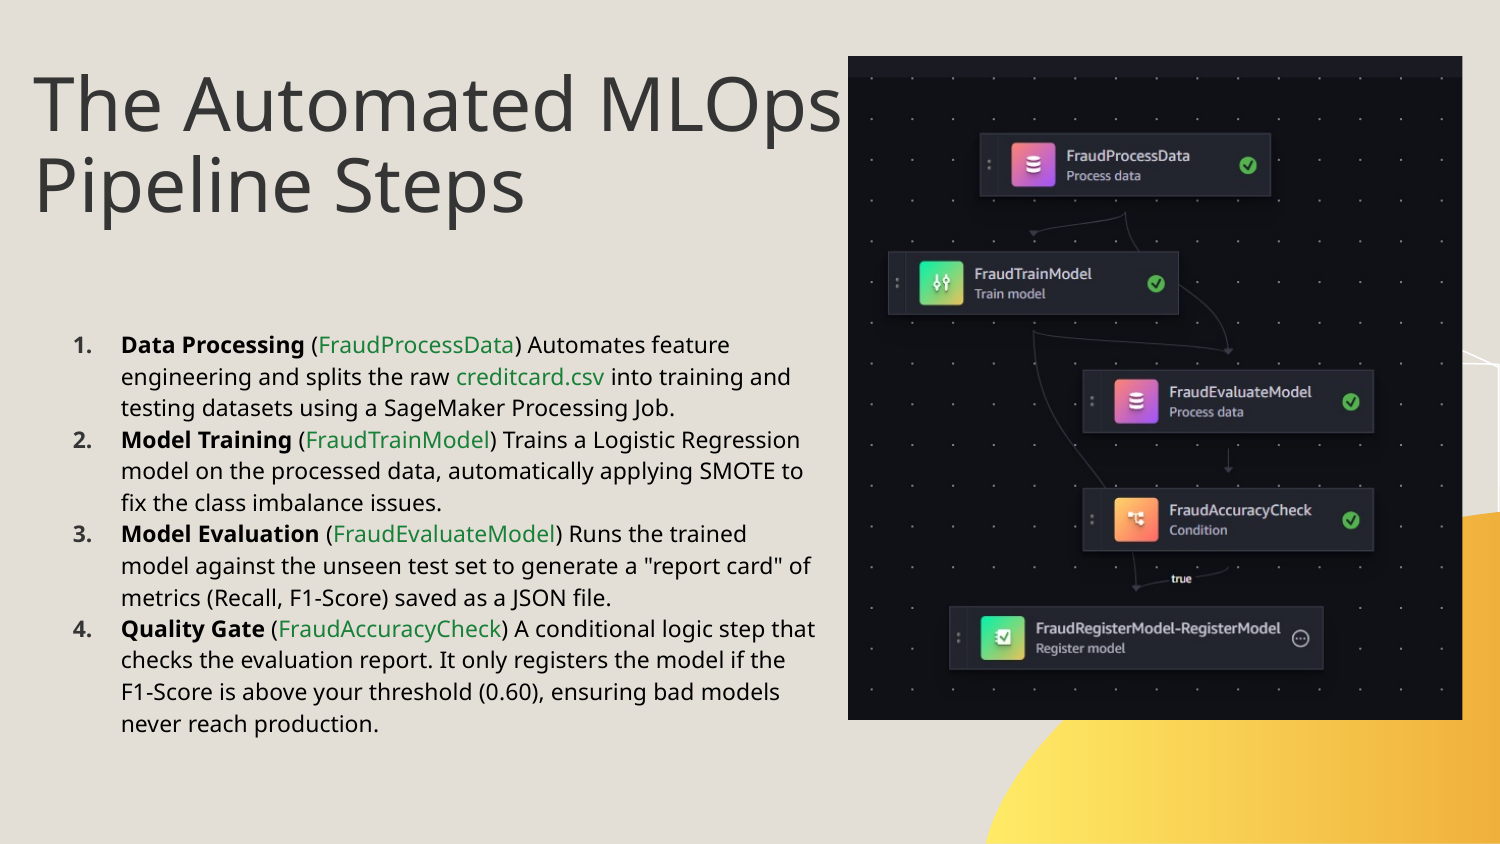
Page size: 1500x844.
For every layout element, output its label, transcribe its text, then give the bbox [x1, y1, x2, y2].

picture [847, 56, 1463, 720]
subtitle Data Processing (FraudProcessData) Automates feature engineering and splits the raw creditcard.csv into training and testing datasets using a SageMaker Processing Job. Model Training (FraudTrainModel) Trains a Logistic Regression model on the processed data, automatically applying SMOTE to fix the class imbalance issues. Model Evaluation (FraudEvaluateModel) Runs the trained model against the unseen test set to generate a "report card" of metrics (Recall, F1-Score) saved as a JSON file. Quality Gate (FraudAccuracyCheck) A conditional logic step that checks the evaluation report. It only registers the model if the F1-Score is above your threshold (0.60), ensuring bad models never reach production. [30, 244, 836, 752]
title The Automated MLOps Pipeline Steps [18, 66, 842, 184]
